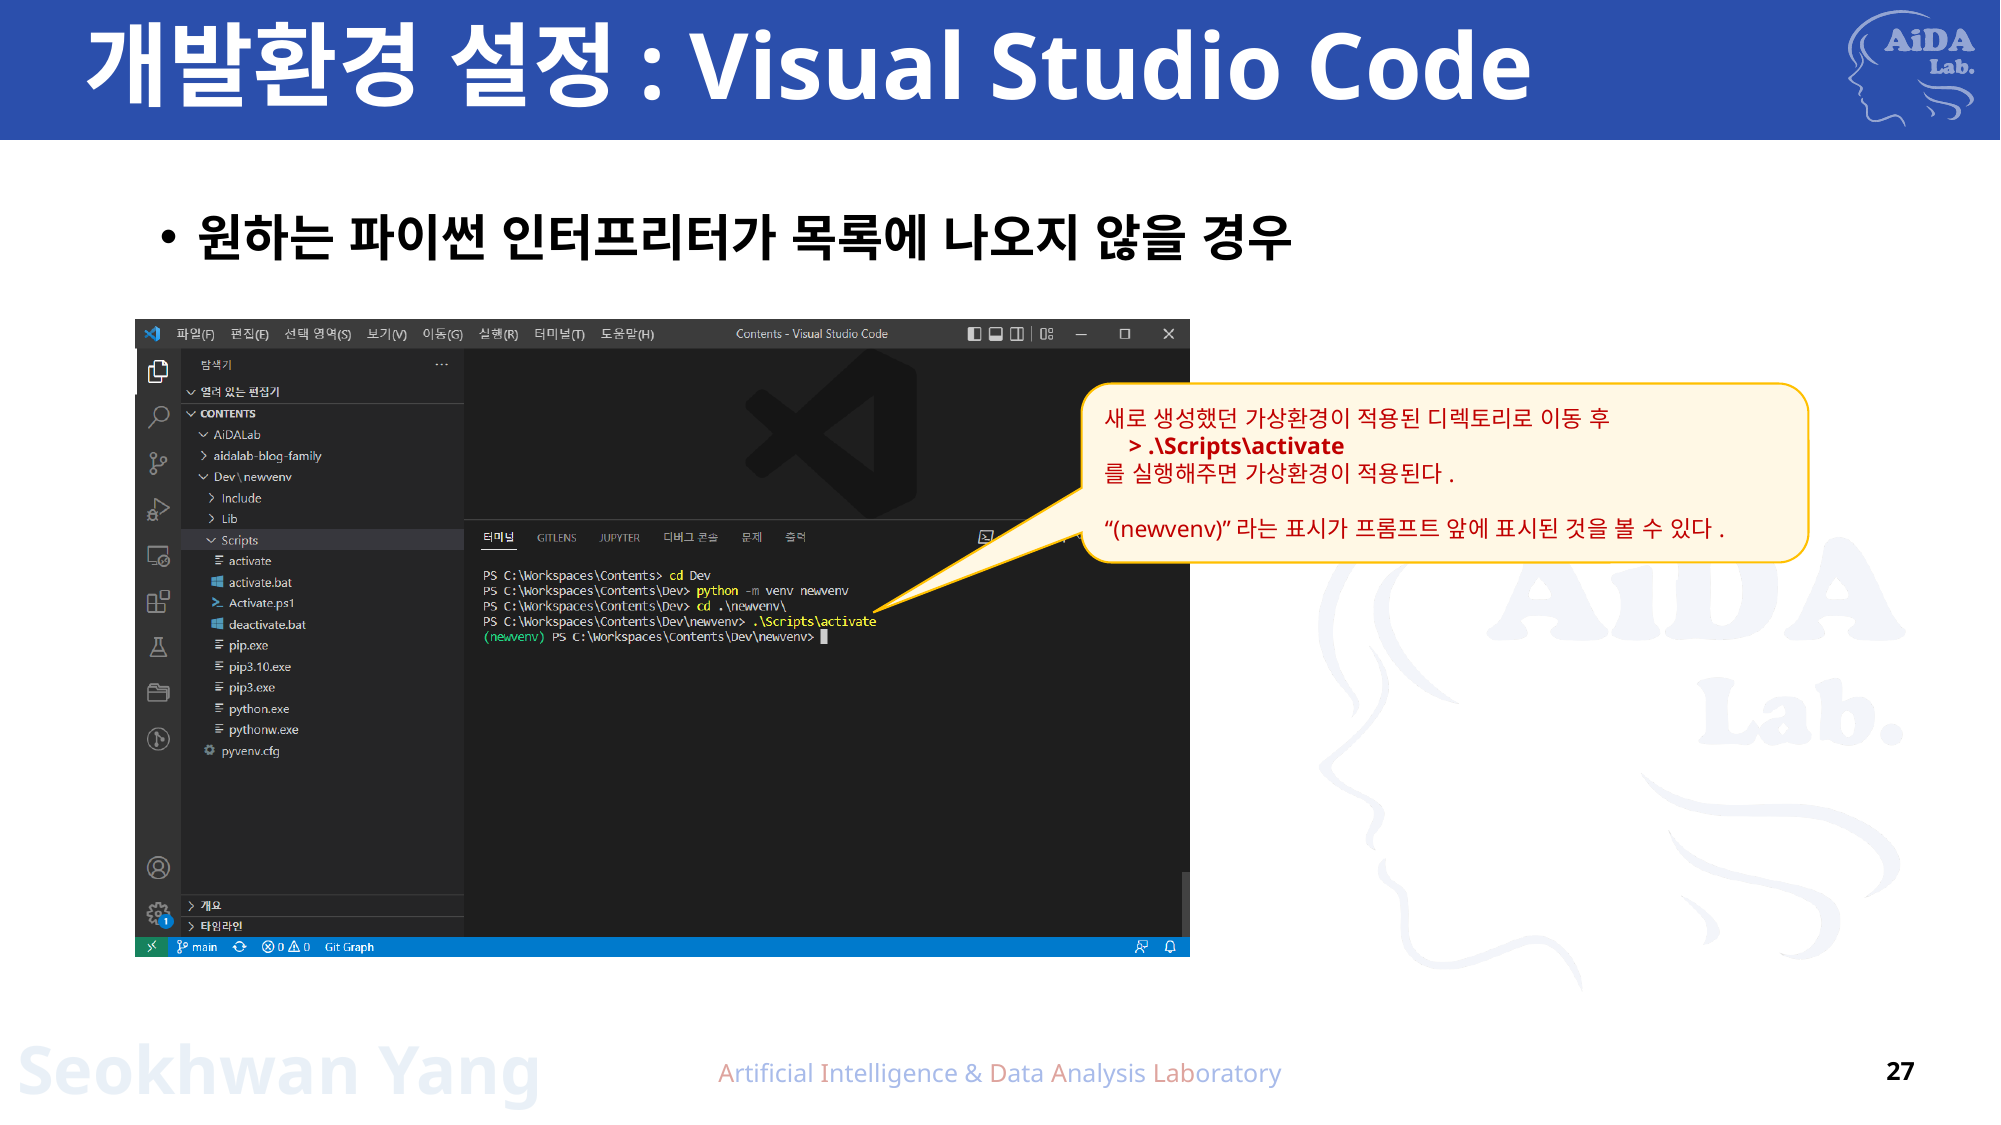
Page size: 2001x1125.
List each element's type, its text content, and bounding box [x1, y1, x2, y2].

picture [1842, 7, 1980, 133]
list 원하는 파이썬 인터프리터가 목록에 나오지 않을 경우 [69, 168, 1930, 1019]
footer Artificial Intelligence & Data Analysis Laboratory [662, 1042, 1338, 1103]
slide_number 27 [1412, 1042, 1930, 1103]
text_box 새로 생성했던 가상환경이 적용된 디렉토리로 이동 후 > .\Scripts\activate 를 실행해주면 가상환경이 적용된다. “(newvenv)”라는 표시가 프롬프트 앞에 표시된 것을 볼 수 있다. [1190, 382, 1810, 564]
title 개발환경 설정: Visual Studio Code [69, 7, 1823, 133]
picture [135, 319, 1190, 957]
